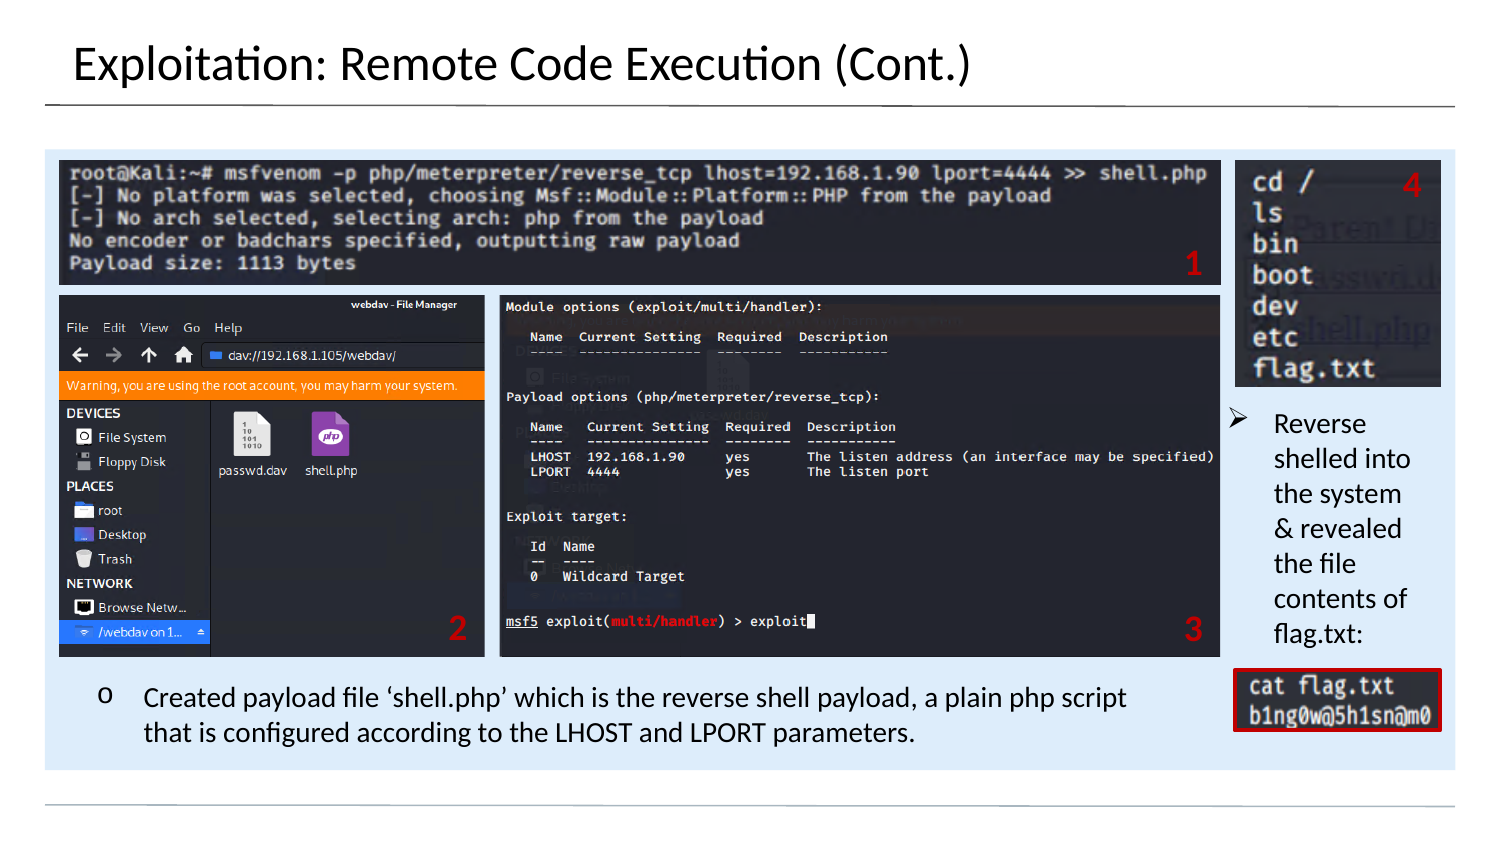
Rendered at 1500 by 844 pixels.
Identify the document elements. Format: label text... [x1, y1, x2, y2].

text_box 4 [1388, 152, 1462, 213]
text_box Created payload file ‘shell.php’ which is the reverse shell payload, a plain php script that is configured according to the LHOST and LPORT parameters. [81, 670, 1193, 756]
picture [59, 159, 1221, 286]
text_box Reverse shelled into the system & revealed the file contents of flag.txt: [1224, 397, 1441, 657]
picture [58, 295, 485, 657]
title Exploitation: Remote Code Execution (Cont.) [0, 0, 1500, 88]
picture [1234, 159, 1441, 387]
text_box [44, 149, 1456, 771]
text_box 1 [1222, 230, 1229, 290]
picture [499, 295, 1221, 657]
text_box 2 [489, 596, 494, 656]
picture [1234, 670, 1441, 731]
